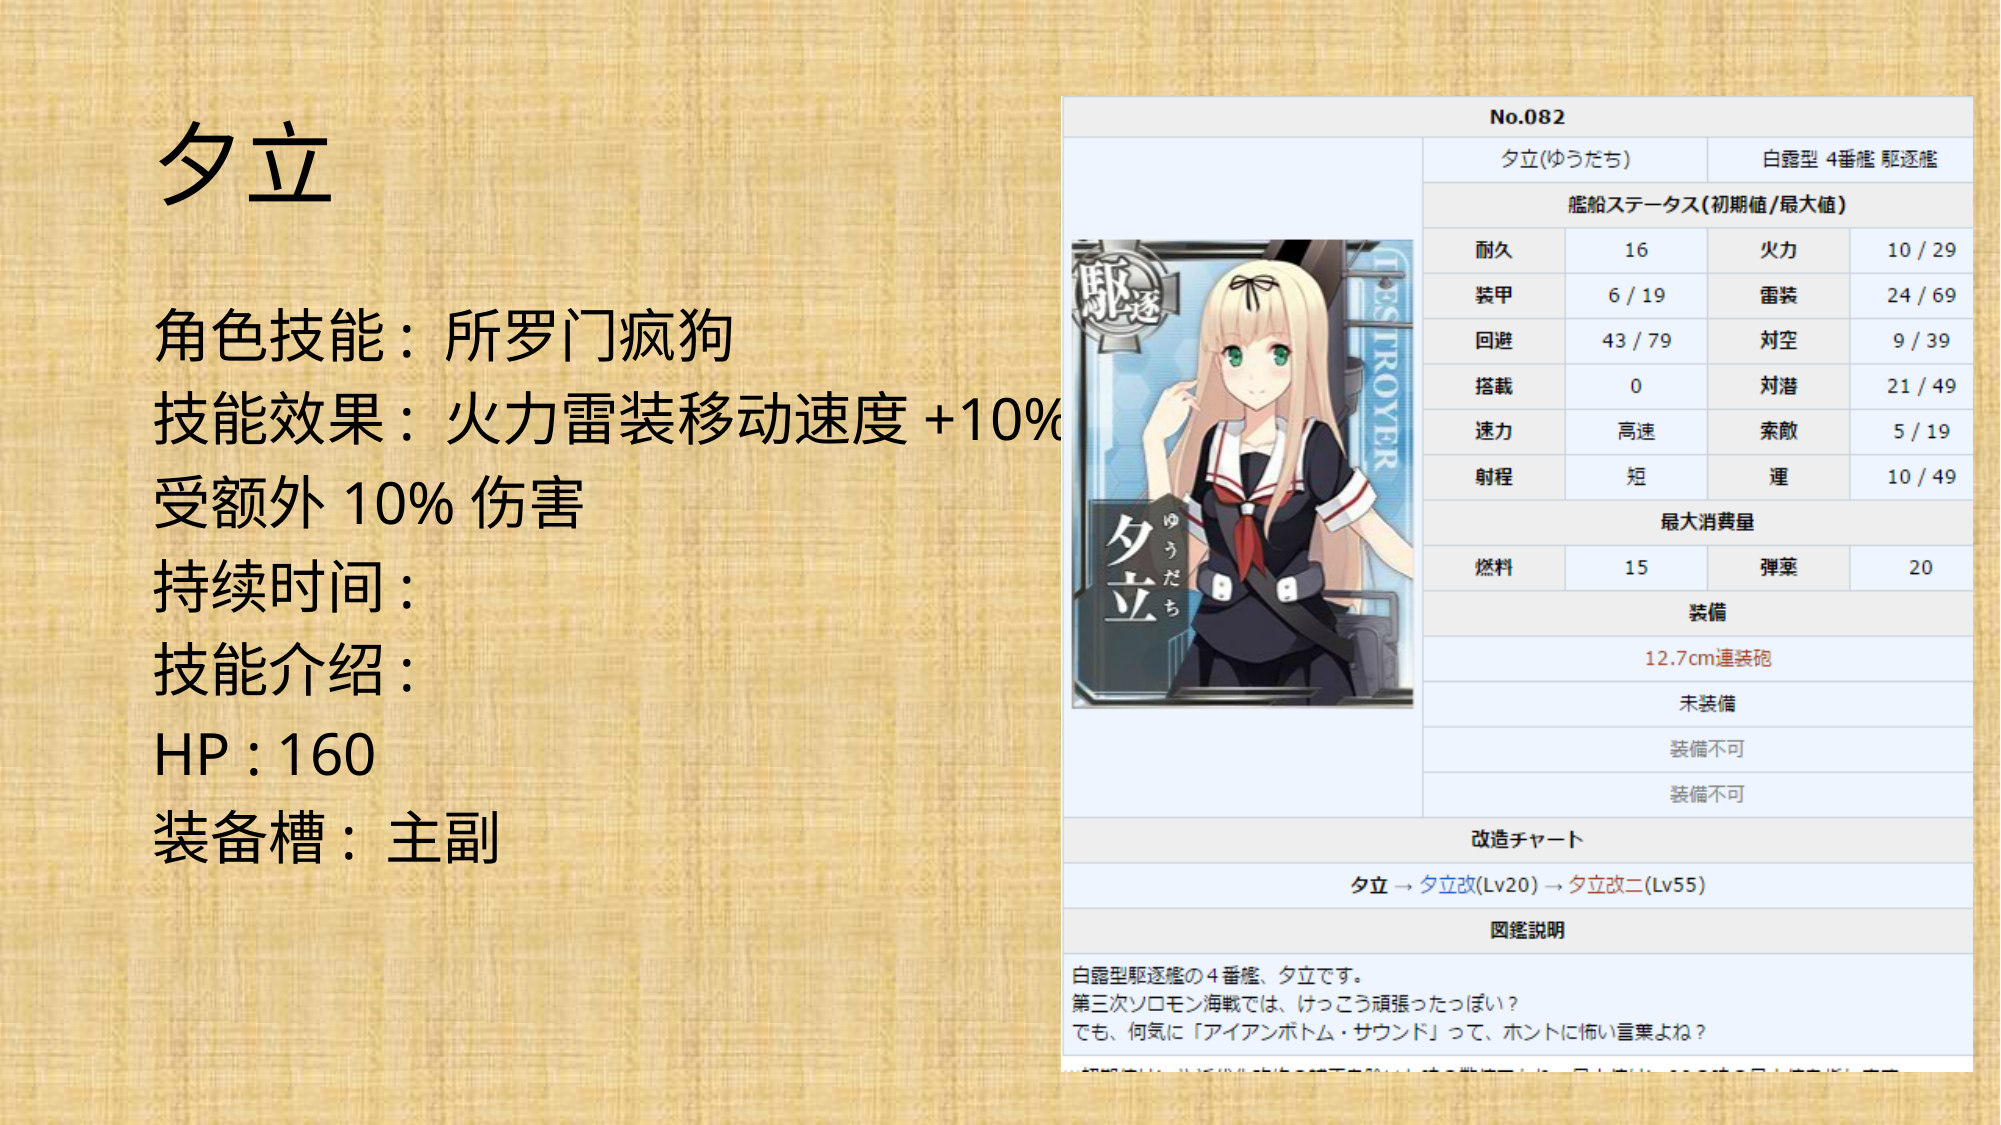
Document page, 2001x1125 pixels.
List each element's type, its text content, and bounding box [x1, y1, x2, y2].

title 夕立 [137, 59, 1863, 278]
list 角色技能: 所罗门疯狗 技能效果: 火力雷装移动速度+10%, 受额外10%伤害 持续时间: 技能介绍: HP : 160 装备槽: 主副 [137, 299, 1061, 1014]
picture [0, 0, 2001, 1125]
